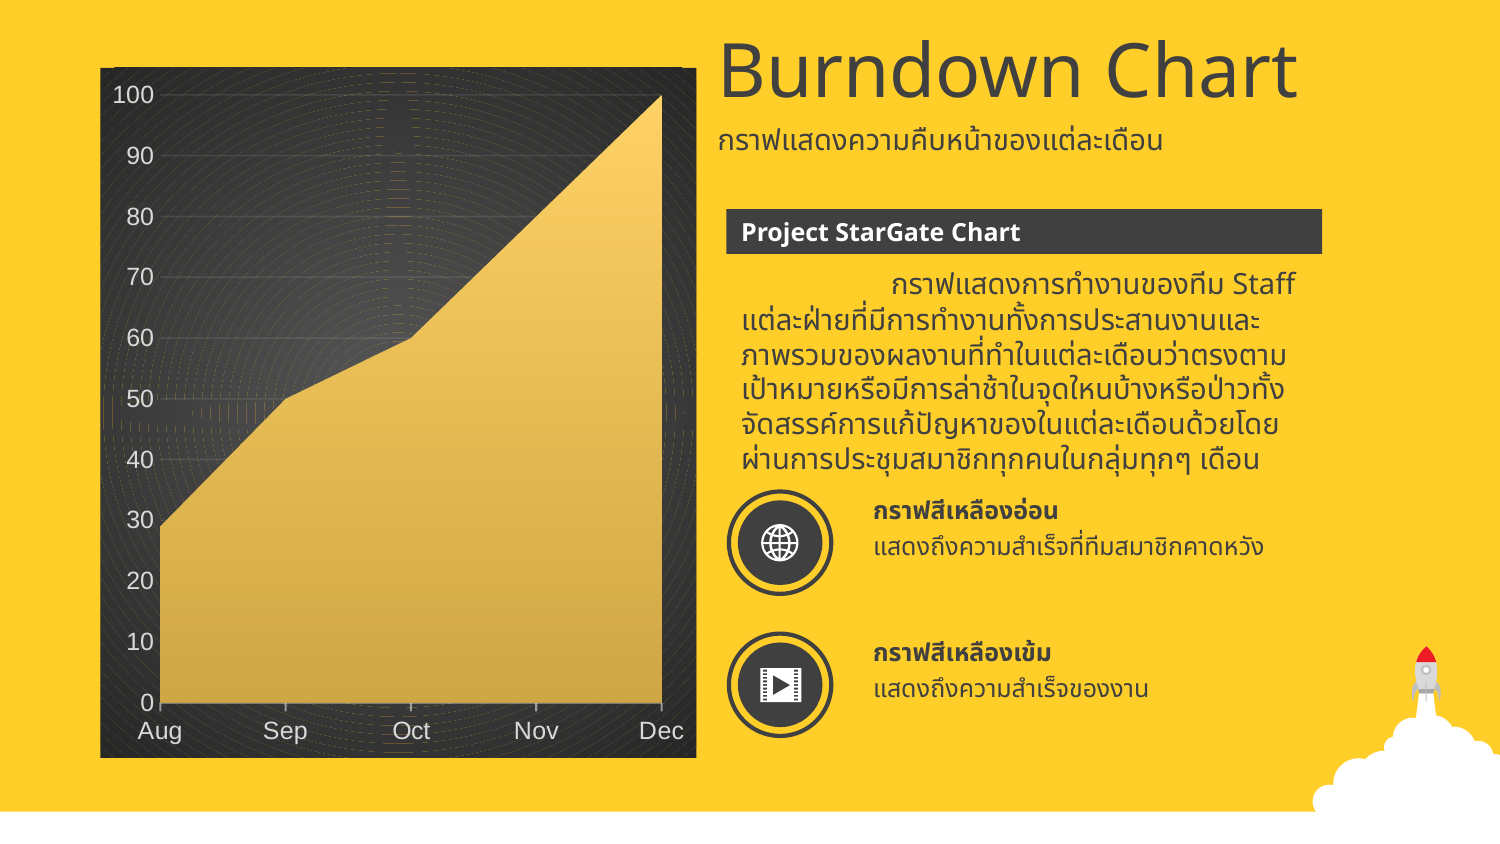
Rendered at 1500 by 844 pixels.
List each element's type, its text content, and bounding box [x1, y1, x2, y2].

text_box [726, 208, 1323, 486]
list กราฟแสดงความคืบหน้าของแต่ละเดือน [702, 114, 1500, 162]
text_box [858, 486, 1341, 569]
chart [100, 67, 697, 758]
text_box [858, 629, 1341, 711]
list Burndown Chart [702, 20, 1500, 114]
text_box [728, 633, 832, 737]
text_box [728, 491, 832, 595]
